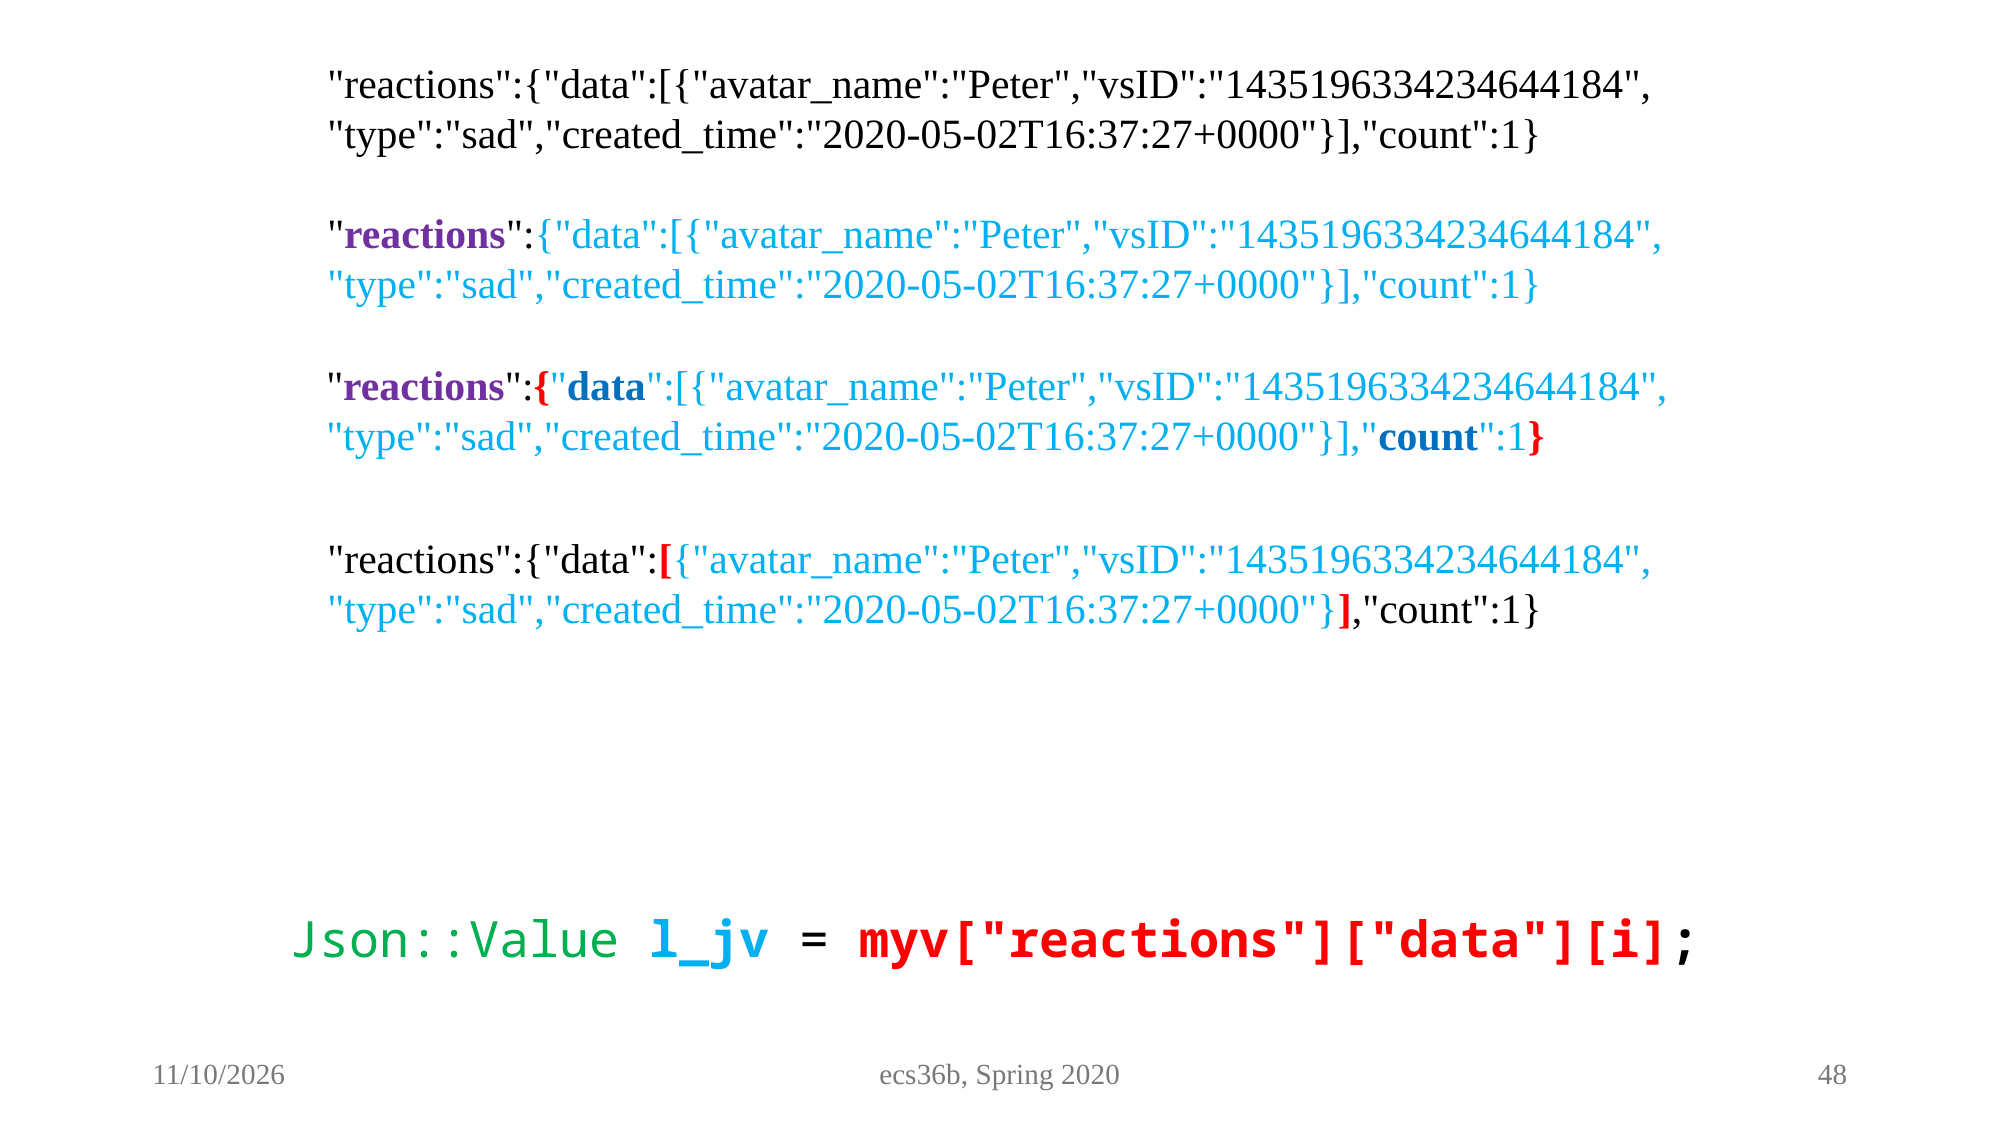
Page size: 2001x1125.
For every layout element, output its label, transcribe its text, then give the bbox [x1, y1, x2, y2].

footer ecs36b, Spring 2020 [662, 1042, 1338, 1103]
text_box "reactions":{"data":[{"avatar_name":"Peter","vsID":"1435196334234644184", "type":"sad","created_time":"2020-05-02T16:37:27+0000"}],"count":1} [312, 49, 1732, 165]
text_box "reactions":{"data":[{"avatar_name":"Peter","vsID":"1435196334234644184", "type":"sad","created_time":"2020-05-02T16:37:27+0000"}],"count":1} [312, 199, 1732, 315]
text_box Json::Value l_jv = myv["reactions"]["data"][i]; [274, 899, 1788, 975]
text_box "reactions":{"data":[{"avatar_name":"Peter","vsID":"1435196334234644184", "type":"sad","created_time":"2020-05-02T16:37:27+0000"}],"count":1} [312, 524, 1732, 640]
text_box "reactions":{"data":[{"avatar_name":"Peter","vsID":"1435196334234644184", "type":"sad","created_time":"2020-05-02T16:37:27+0000"}],"count":1} [311, 351, 1731, 467]
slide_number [137, 1042, 588, 1103]
slide_number 48 [1412, 1042, 1863, 1103]
